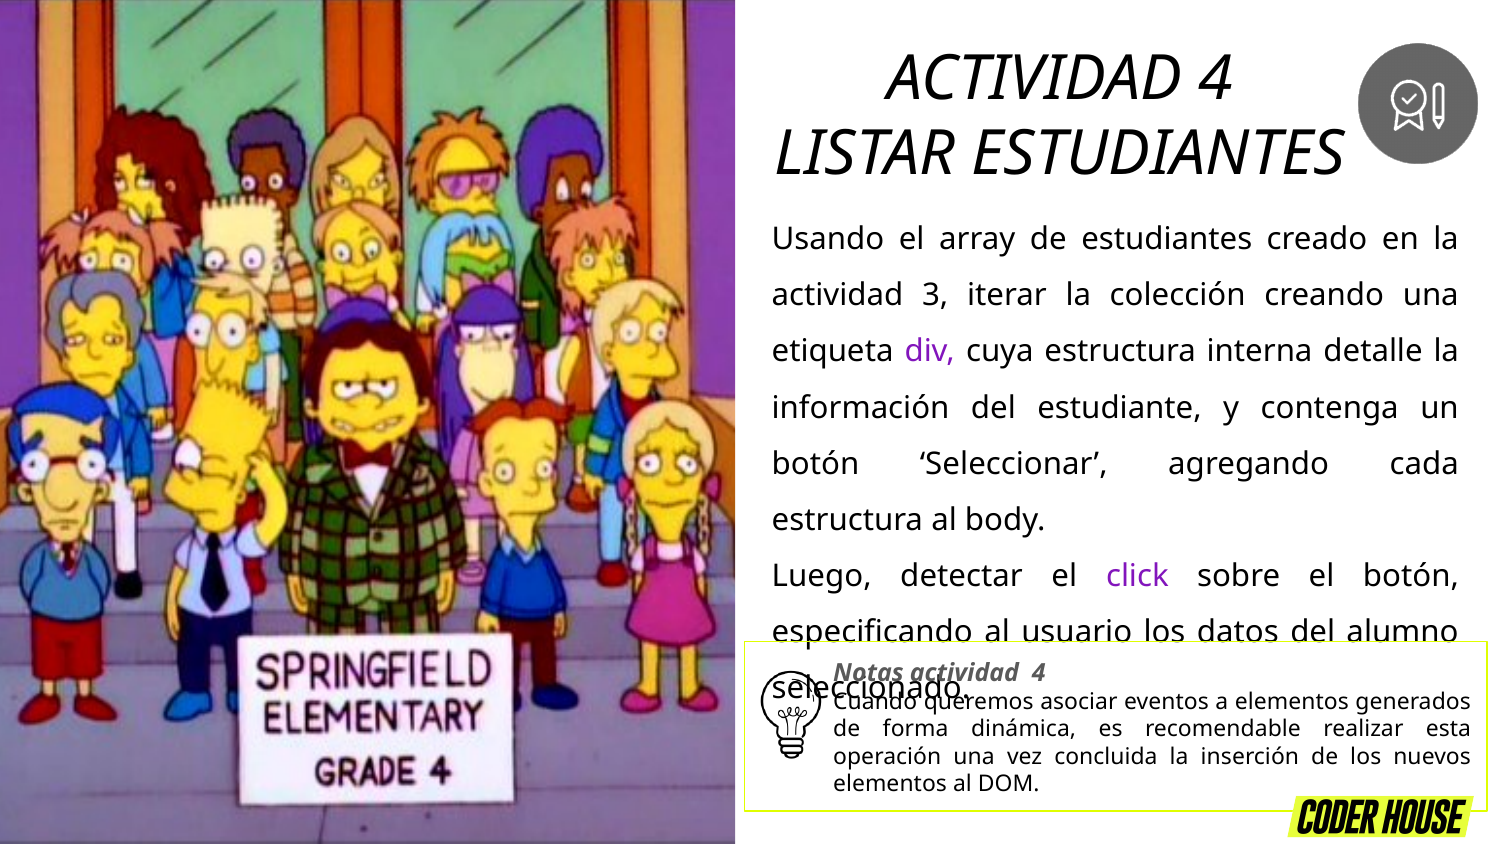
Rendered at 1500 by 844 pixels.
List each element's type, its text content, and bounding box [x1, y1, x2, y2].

picture [0, 0, 736, 844]
text_box ACTIVIDAD 4 LISTAR ESTUDIANTES [749, 22, 1371, 185]
picture [1358, 43, 1479, 164]
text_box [744, 641, 1488, 786]
text_box Usando el array de estudiantes creado en la actividad 3, iterar la colección creando una etiqueta div, cuya estructura interna detalle la información del estudiante, y contenga un botón ‘Seleccionar’, agregando cada estructura al body. Luego, detectar el click sobre el botón, especificando al usuario los datos del alumno seleccionado. [756, 184, 1475, 541]
picture [1283, 789, 1479, 844]
